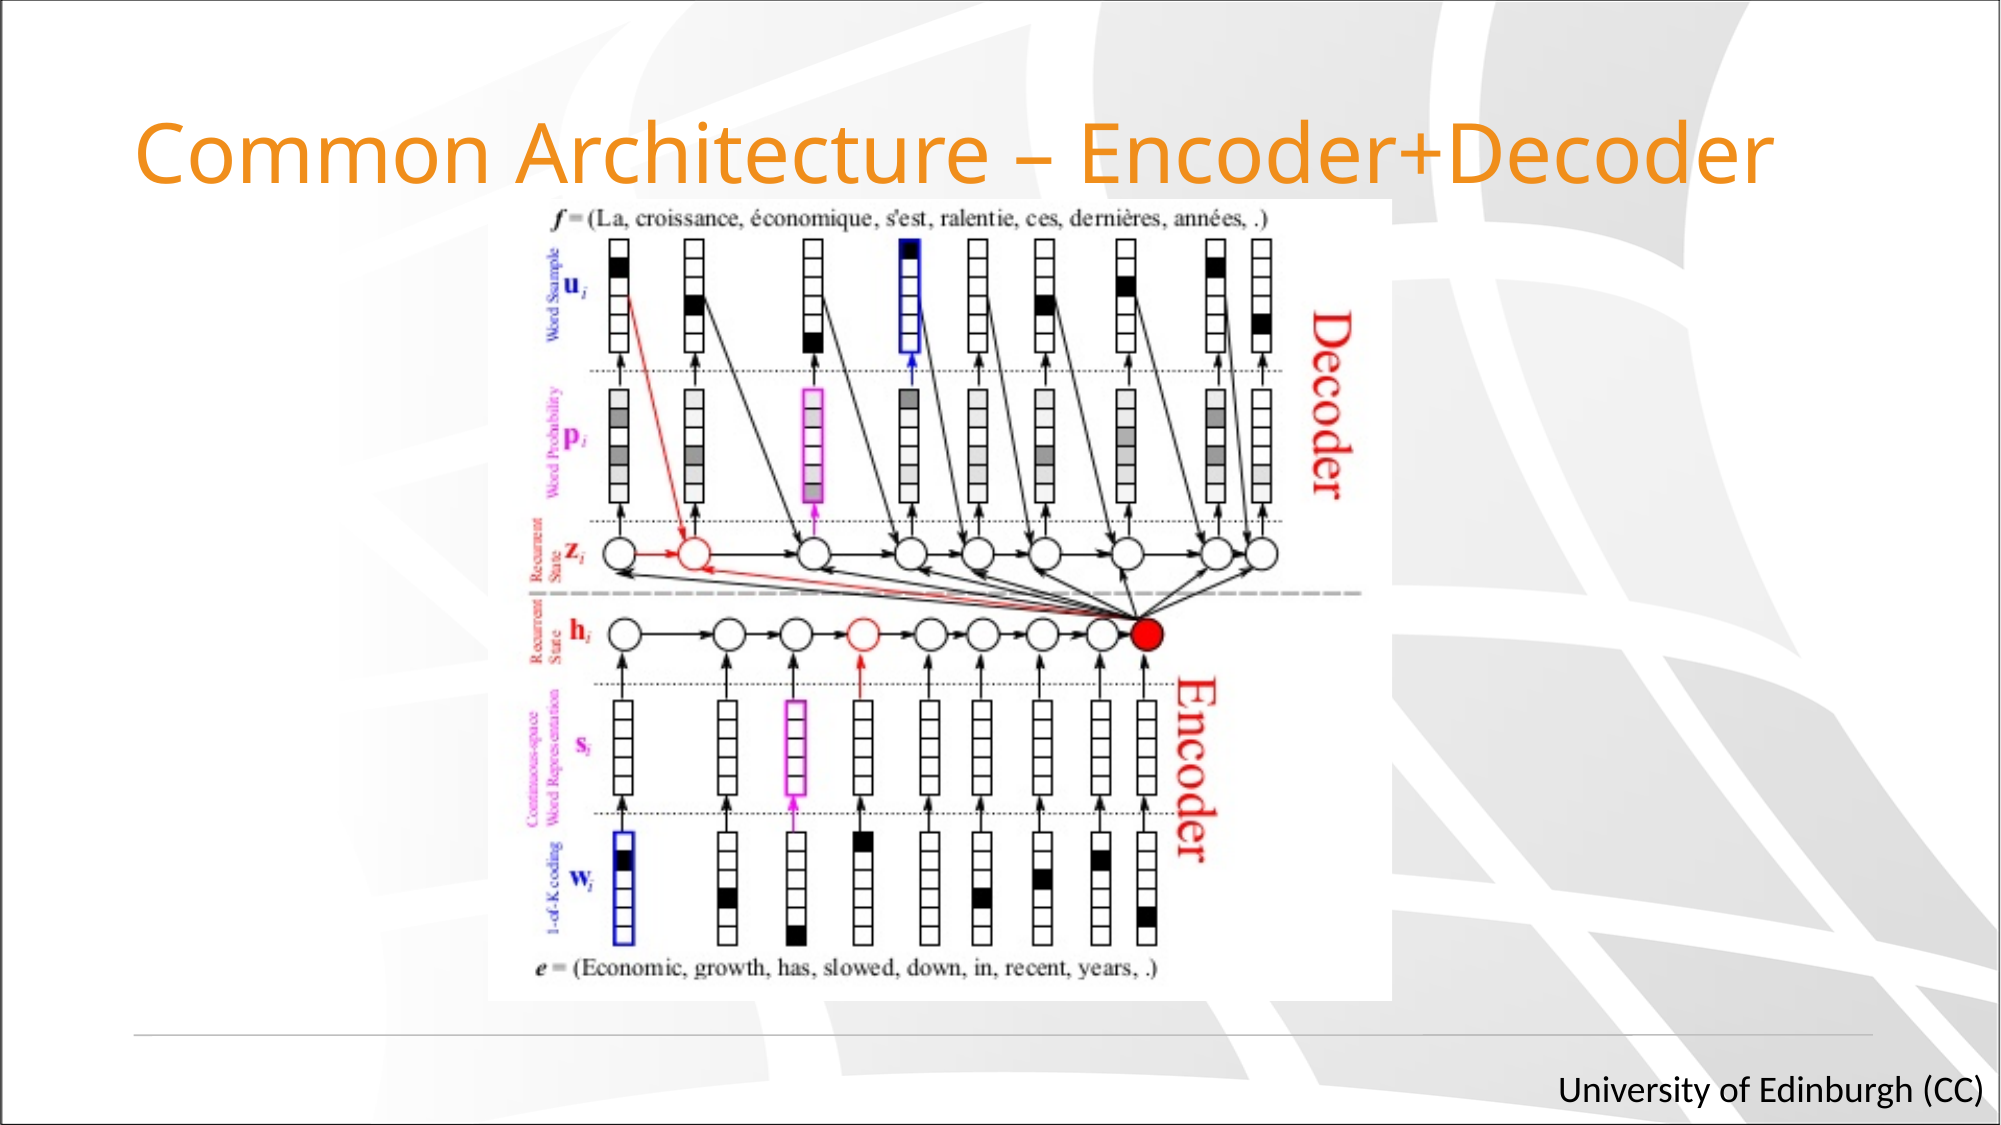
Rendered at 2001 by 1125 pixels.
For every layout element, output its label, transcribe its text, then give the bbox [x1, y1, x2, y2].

text_box Common Architecture – Encoder+Decoder [133, 90, 1882, 208]
picture [0, 0, 2001, 1125]
text_box University of Edinburgh (CC) [1543, 1057, 2000, 1118]
